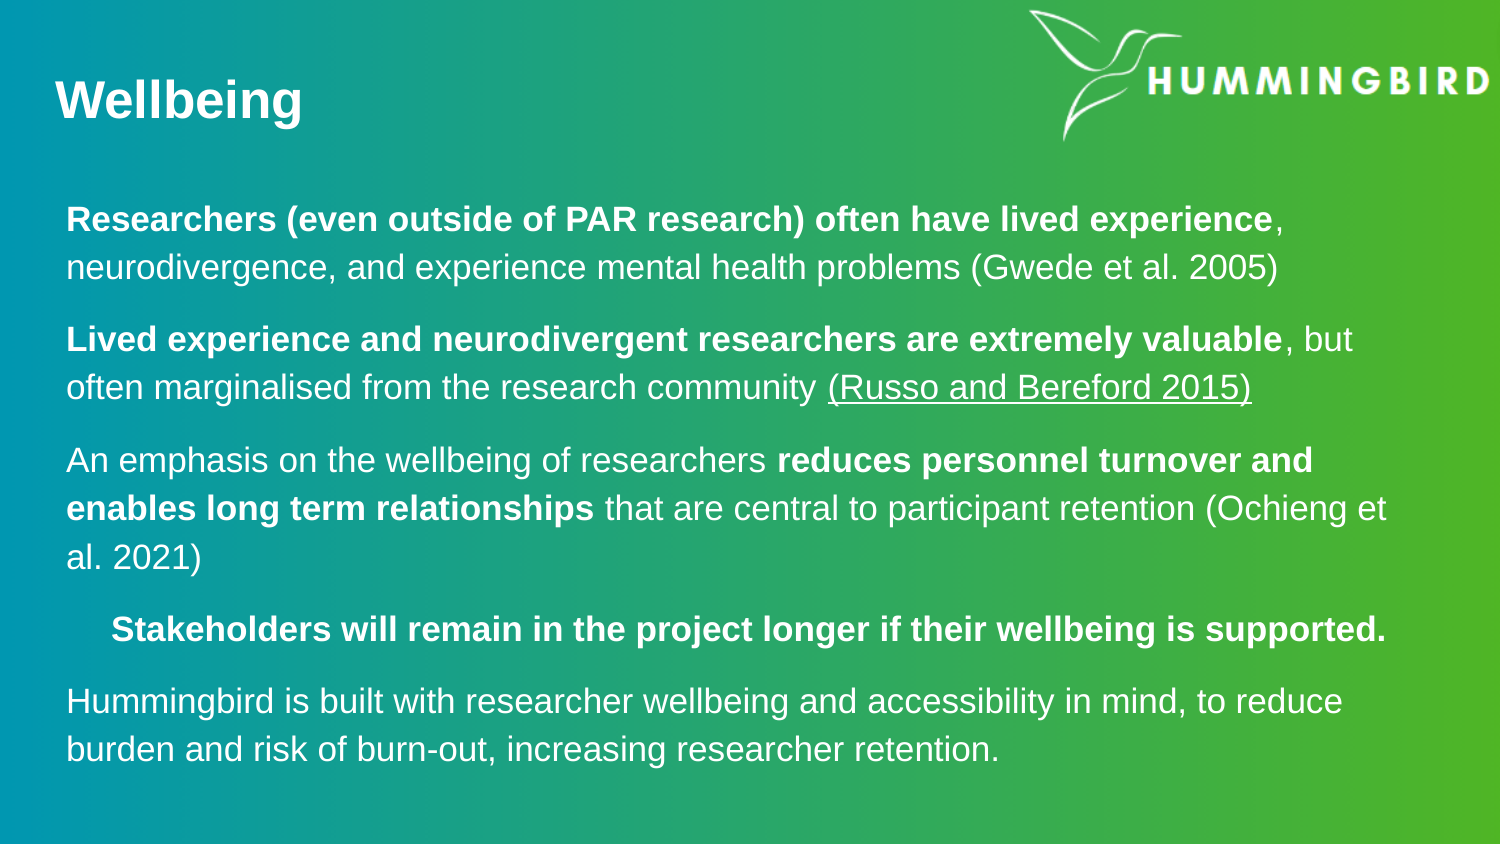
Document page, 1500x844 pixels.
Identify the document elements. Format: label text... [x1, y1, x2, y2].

picture [0, 0, 1500, 844]
title Wellbeing [40, 50, 1438, 145]
list Researchers (even outside of PAR research) often have lived experience, neurodivergence, and experience mental health problems (Gwede et al. 2005) Lived experience and neurodivergent researchers are extremely valuable, but often marginalised from the research community (Russo and Bereford 2015) An emphasis on the wellbeing of researchers reduces personnel turnover and enables long term relationships that are central to participant retention (Ochieng et al. 2021) Stakeholders will remain in the project longer if their wellbeing is supported. Hummingbird is built with researcher wellbeing and accessibility in mind, to reduce burden and risk of burn-out, increasing researcher retention. [51, 174, 1449, 787]
